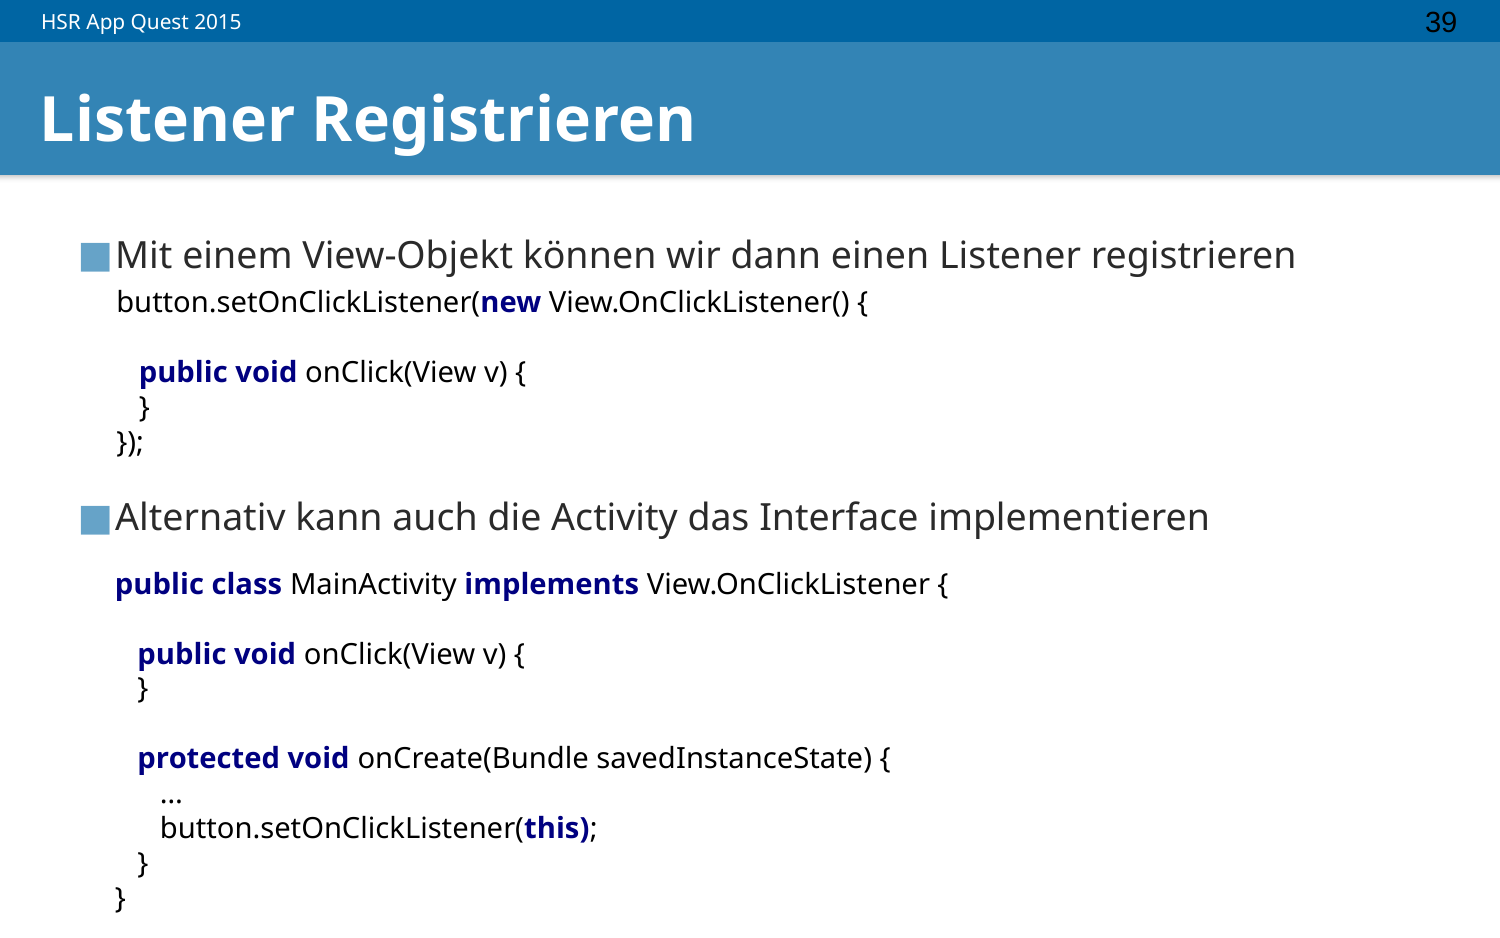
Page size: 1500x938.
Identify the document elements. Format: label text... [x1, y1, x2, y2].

title Listener Registrieren [24, 42, 1491, 169]
text_box public class MainActivity implements View.OnClickListener { public void onClick(View v) { } protected void onCreate(Bundle savedInstanceState) { … button.setOnClickListener(this); } } [99, 563, 1486, 910]
slide_number ‹#› [1410, 0, 1500, 42]
picture [0, 0, 1500, 938]
text_box button.setOnClickListener(new View.OnClickListener() { public void onClick(View v) { } }); [101, 268, 1110, 455]
list Mit einem View-Objekt können wir dann einen Listener registrieren [25, 193, 1491, 268]
list Alternativ kann auch die Activity das Interface implementieren [25, 455, 1491, 563]
